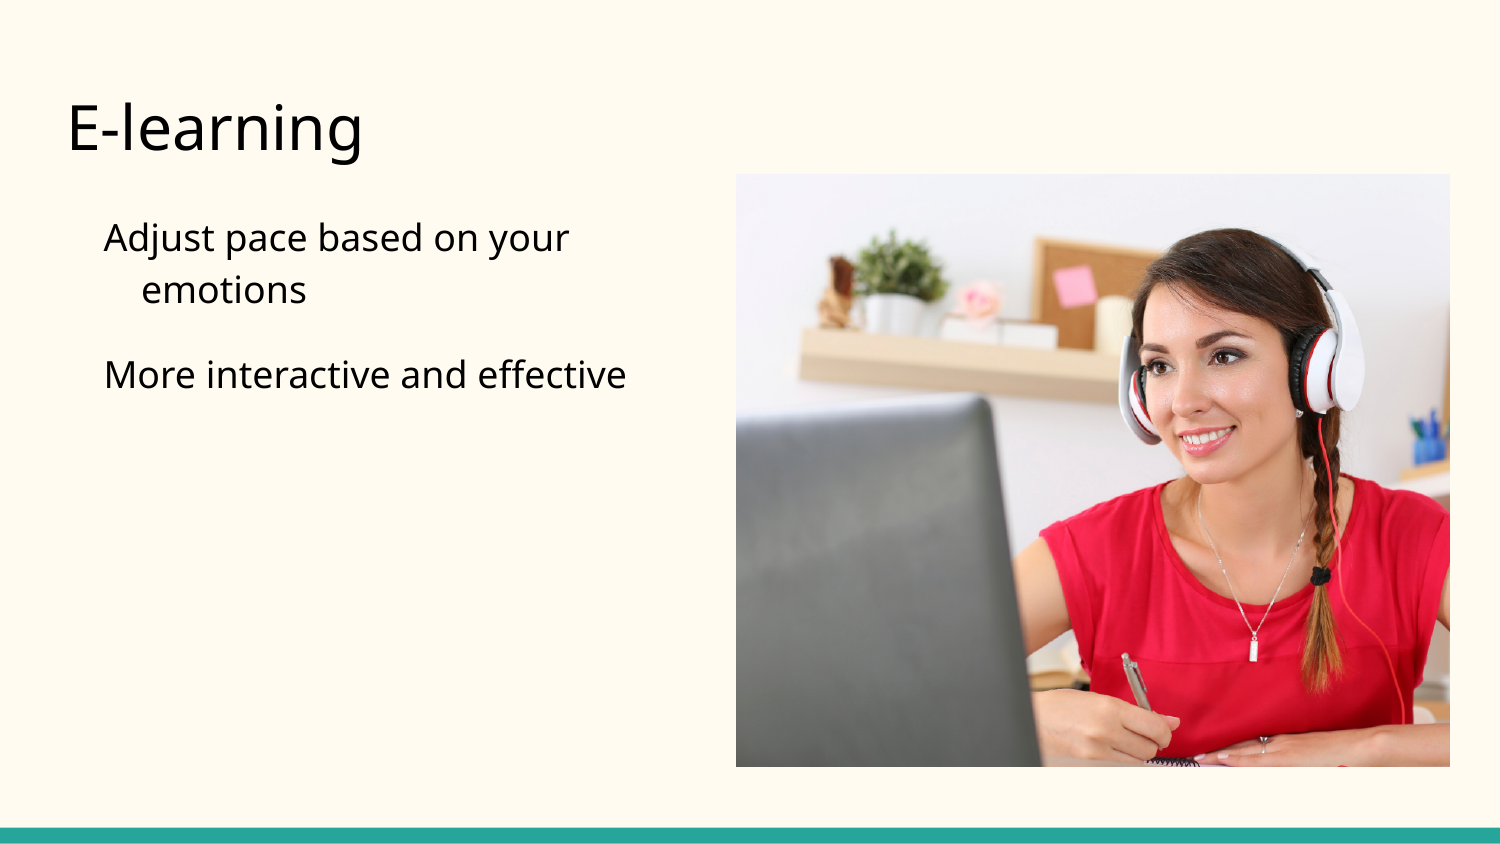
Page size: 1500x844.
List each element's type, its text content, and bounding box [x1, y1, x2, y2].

picture [735, 174, 1451, 767]
list Adjust pace based on your emotions More interactive and effective [51, 192, 730, 750]
title E-learning [51, 72, 1449, 174]
